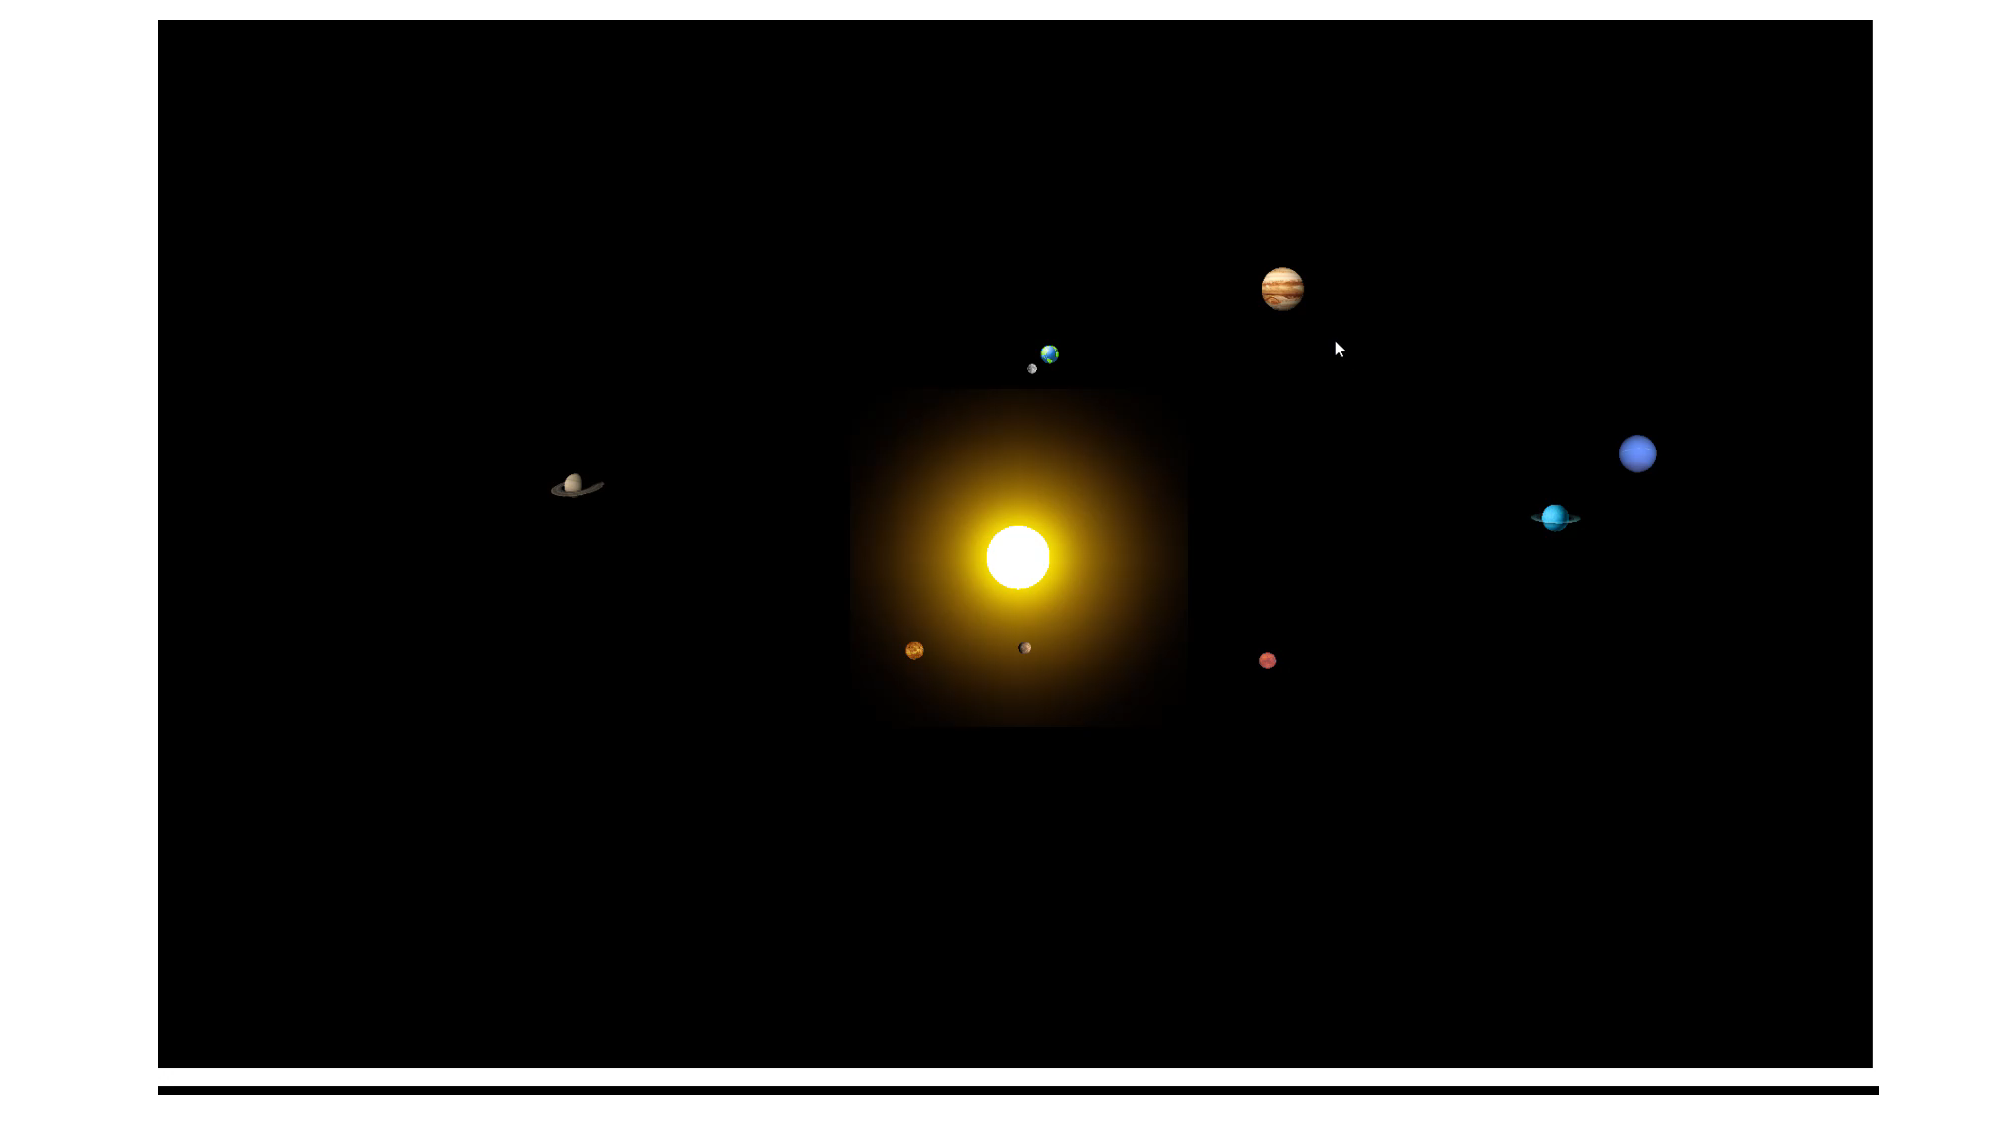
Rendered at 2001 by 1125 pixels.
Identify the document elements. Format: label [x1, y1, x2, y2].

list [157, 19, 1880, 1096]
